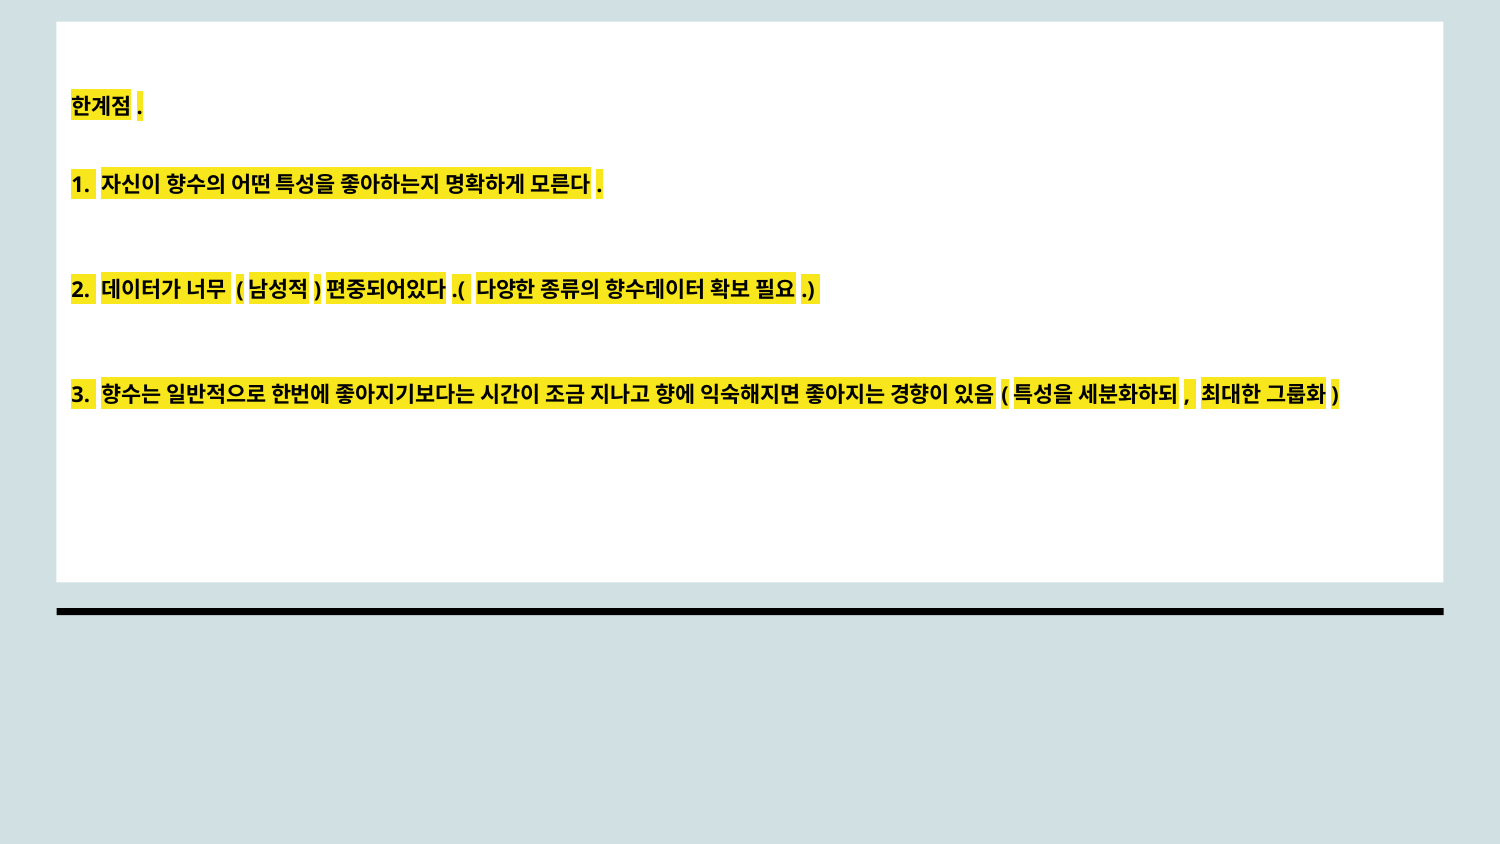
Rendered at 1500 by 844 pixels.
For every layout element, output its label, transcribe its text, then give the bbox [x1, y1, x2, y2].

title 한계점. 1. 자신이 향수의 어떤 특성을 좋아하는지 명확하게 모른다. 2. 데이터가 너무 (남성적)편중되어있다.( 다양한 종류의 향수데이터 확보 필요.) 3. 향수는 일반적으로 한번에 좋아지기보다는 시간이 조금 지나고 향에 익숙해지면 좋아지는 경향이 있음(특성을 세분화하되, 최대한 그룹화) [56, 21, 1444, 583]
